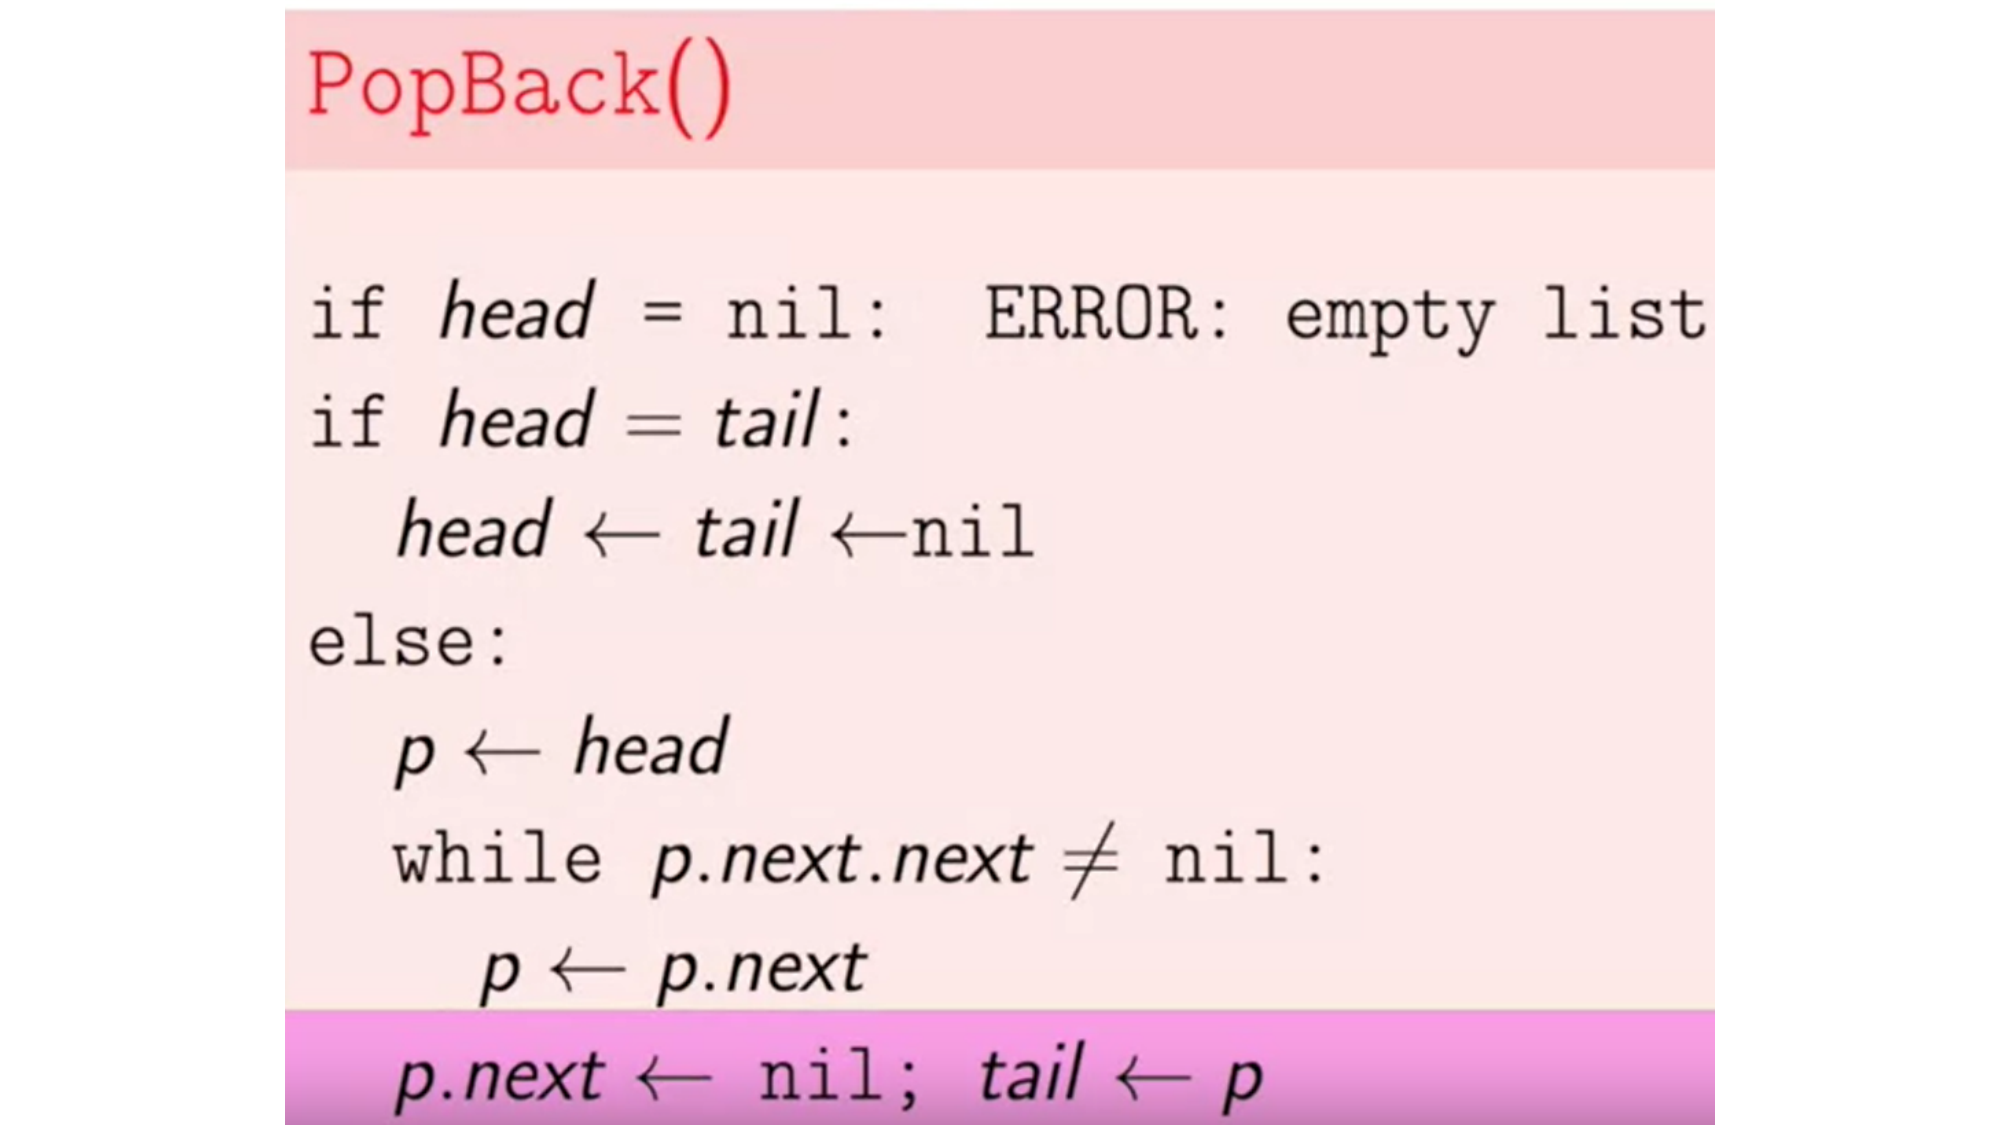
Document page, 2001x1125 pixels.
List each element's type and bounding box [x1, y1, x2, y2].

picture [284, 0, 1716, 1125]
